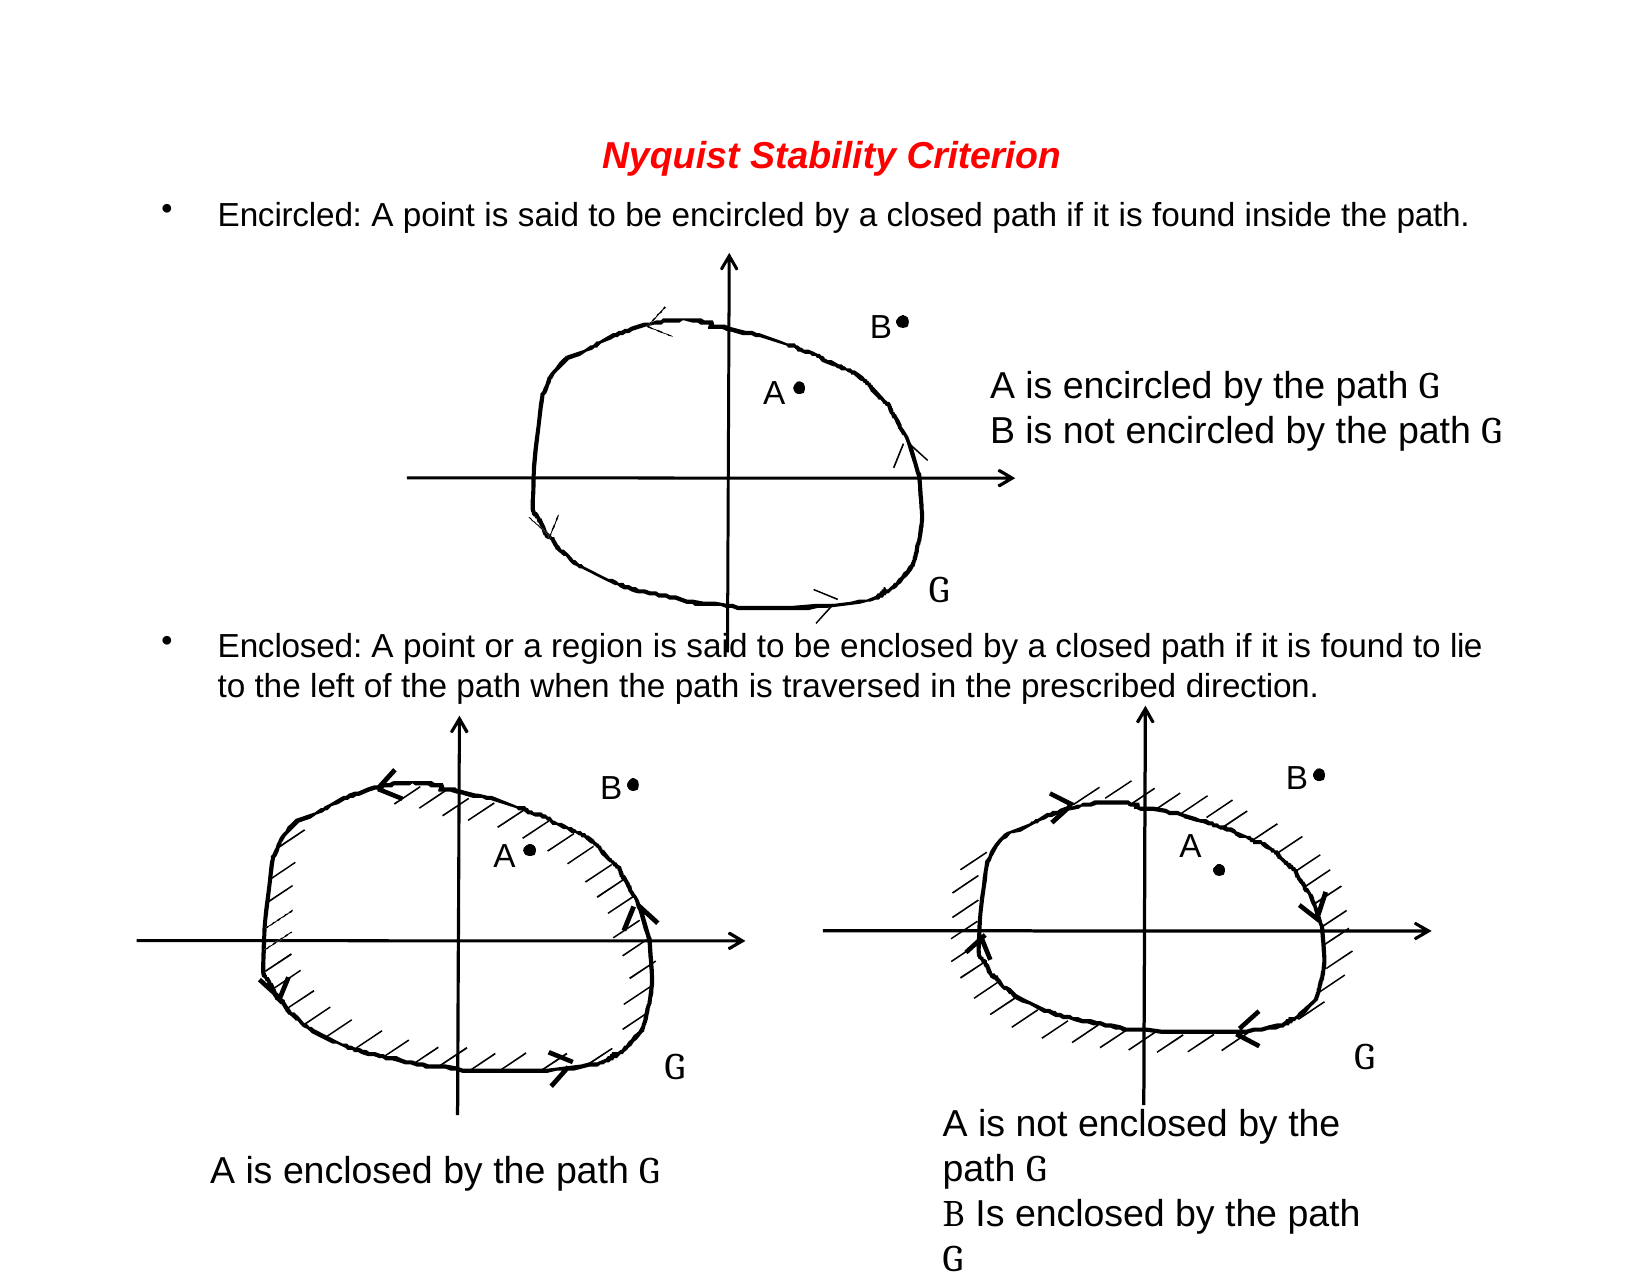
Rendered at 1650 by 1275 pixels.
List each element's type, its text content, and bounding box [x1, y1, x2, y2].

text_box G A is not enclosed by the path G B Is enclosed by the path G [940, 1007, 1457, 1275]
text_box G Enclosed: A point or a region is said to be enclosed by a closed path if it is found to lie to the left of the path when the path is traversed in the prescribed direction. [159, 547, 1485, 705]
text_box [406, 252, 1016, 653]
text_box A is enclosed by the path G [208, 1143, 662, 1191]
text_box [822, 705, 1432, 1106]
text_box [264, 785, 657, 1072]
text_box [136, 715, 746, 1116]
text_box Nyquist Stability Criterion Encircled: A point is said to be encircled by a closed path if it is found inside the path. B [159, 111, 1471, 345]
text_box A is encircled by the path G B is not encircled by the path G [1021, 358, 1507, 451]
